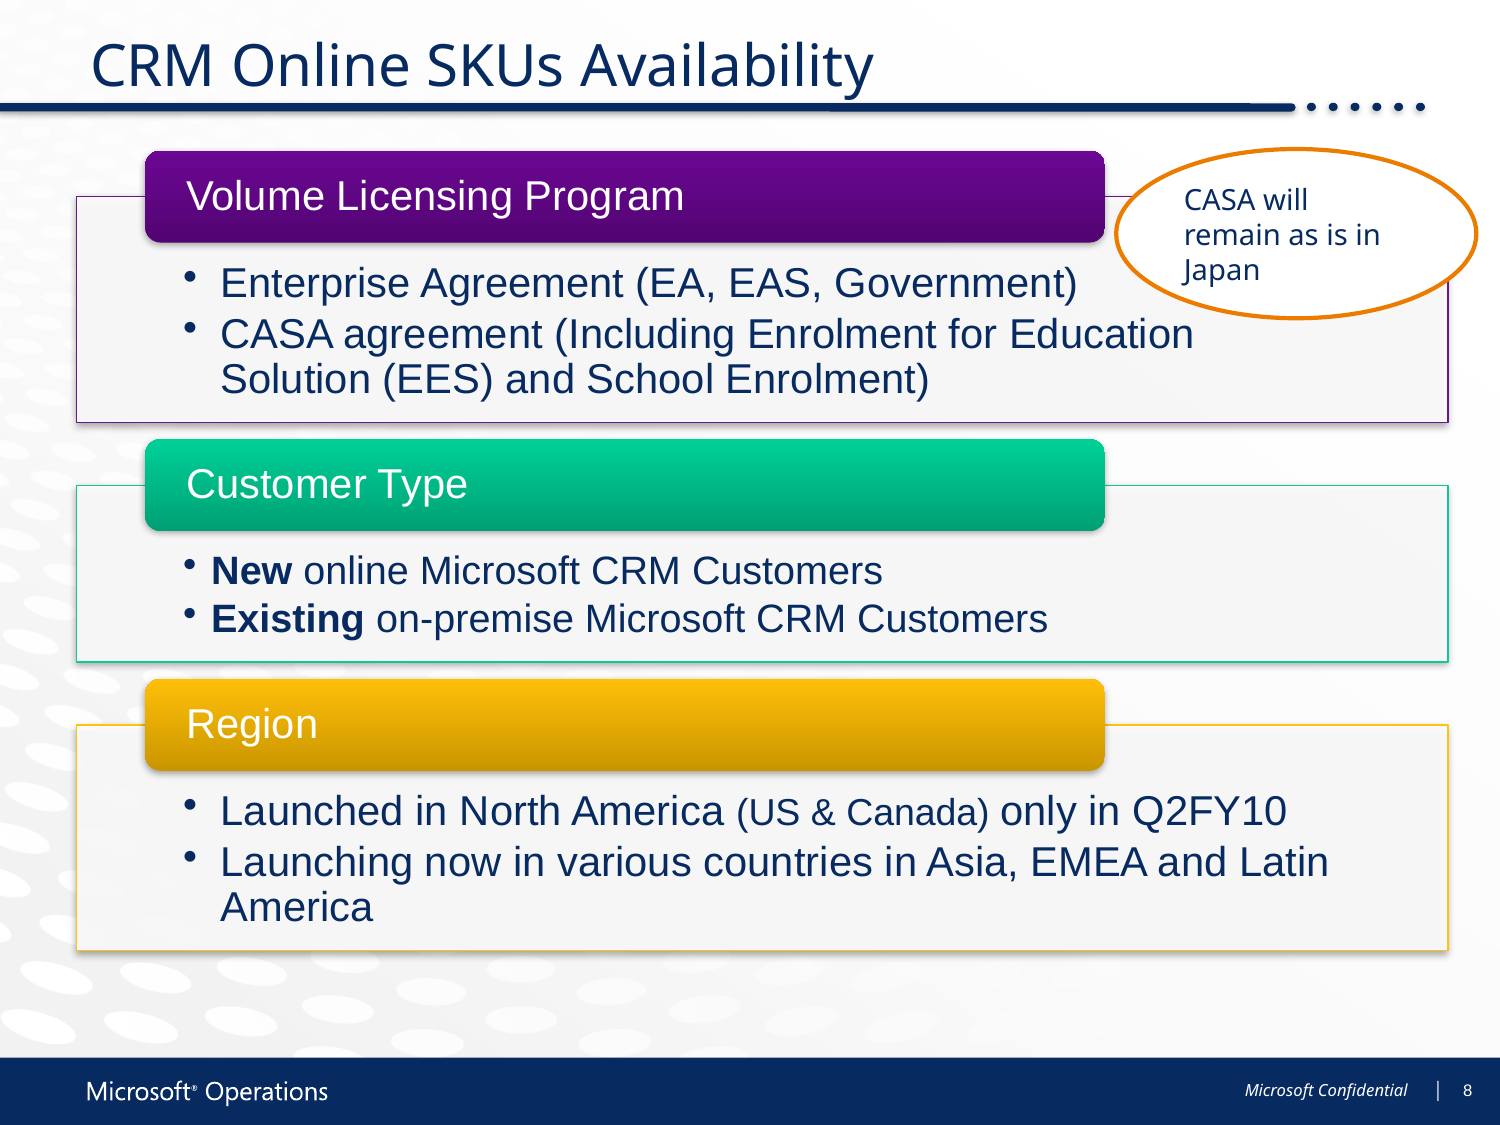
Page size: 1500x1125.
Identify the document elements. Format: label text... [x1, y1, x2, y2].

text_box CASA will remain as is in Japan [1453, 189, 1479, 279]
title CRM Online SKUs Availability [75, 12, 1425, 113]
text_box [76, 136, 1449, 965]
picture [0, 0, 1500, 1057]
